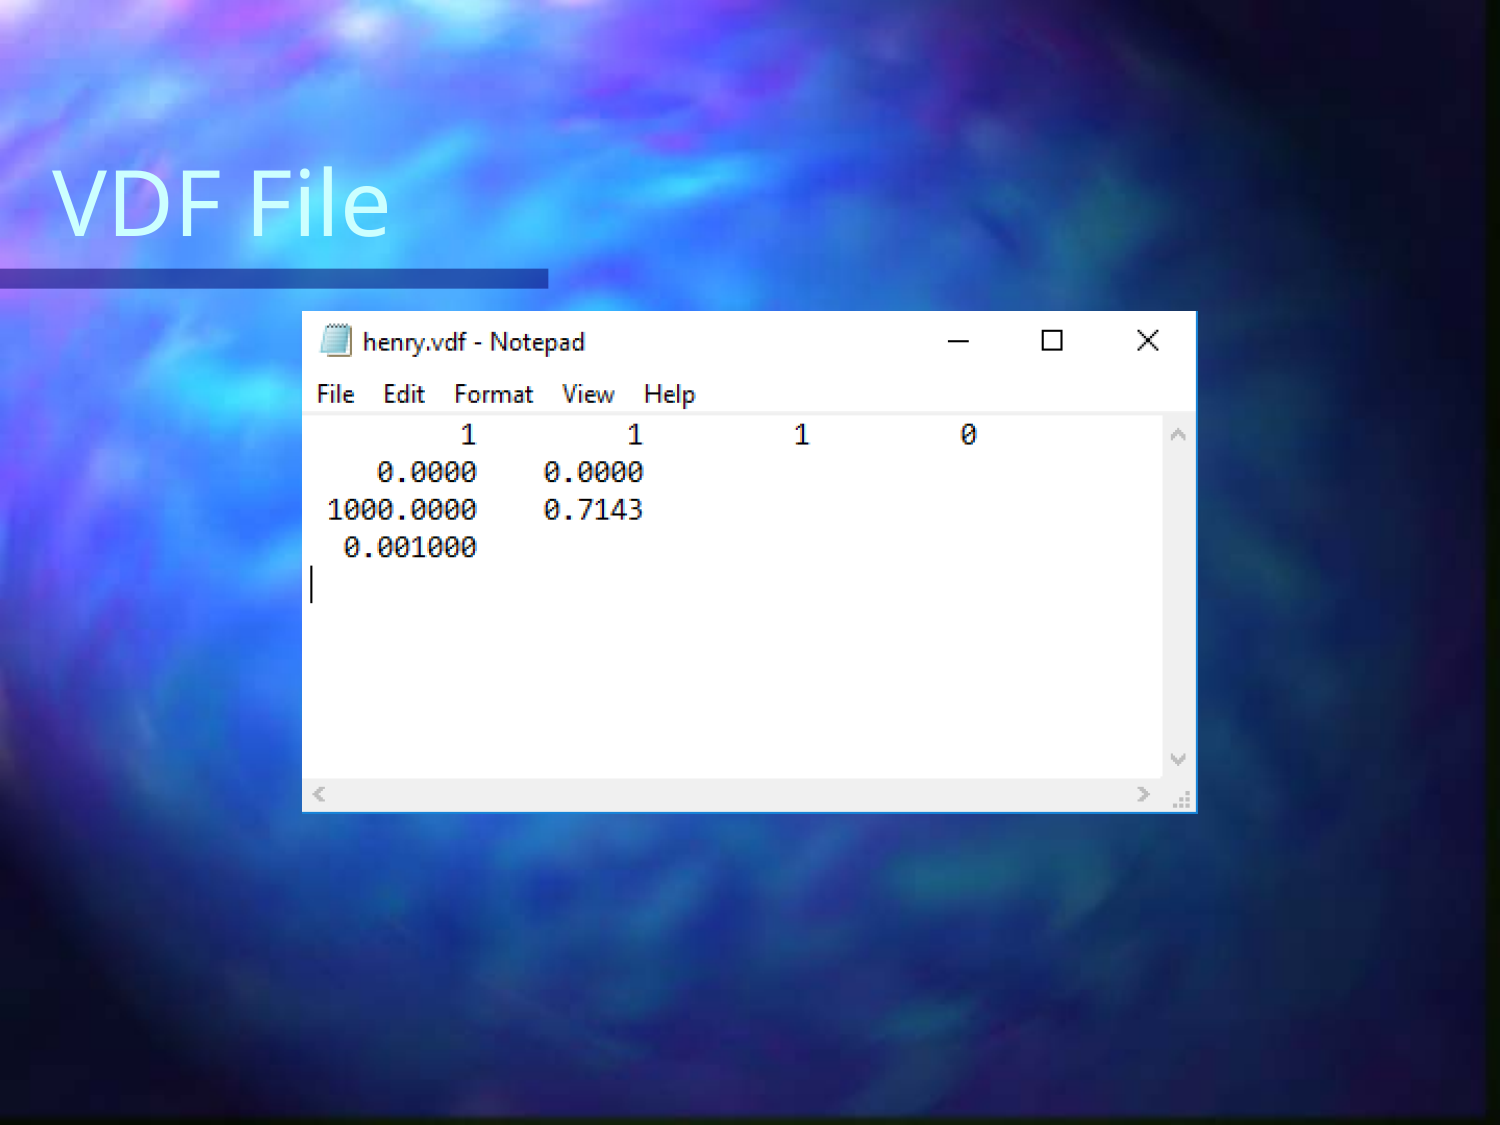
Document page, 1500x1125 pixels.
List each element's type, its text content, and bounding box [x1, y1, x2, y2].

title VDF File [37, 74, 1313, 263]
picture [0, 0, 1500, 1125]
